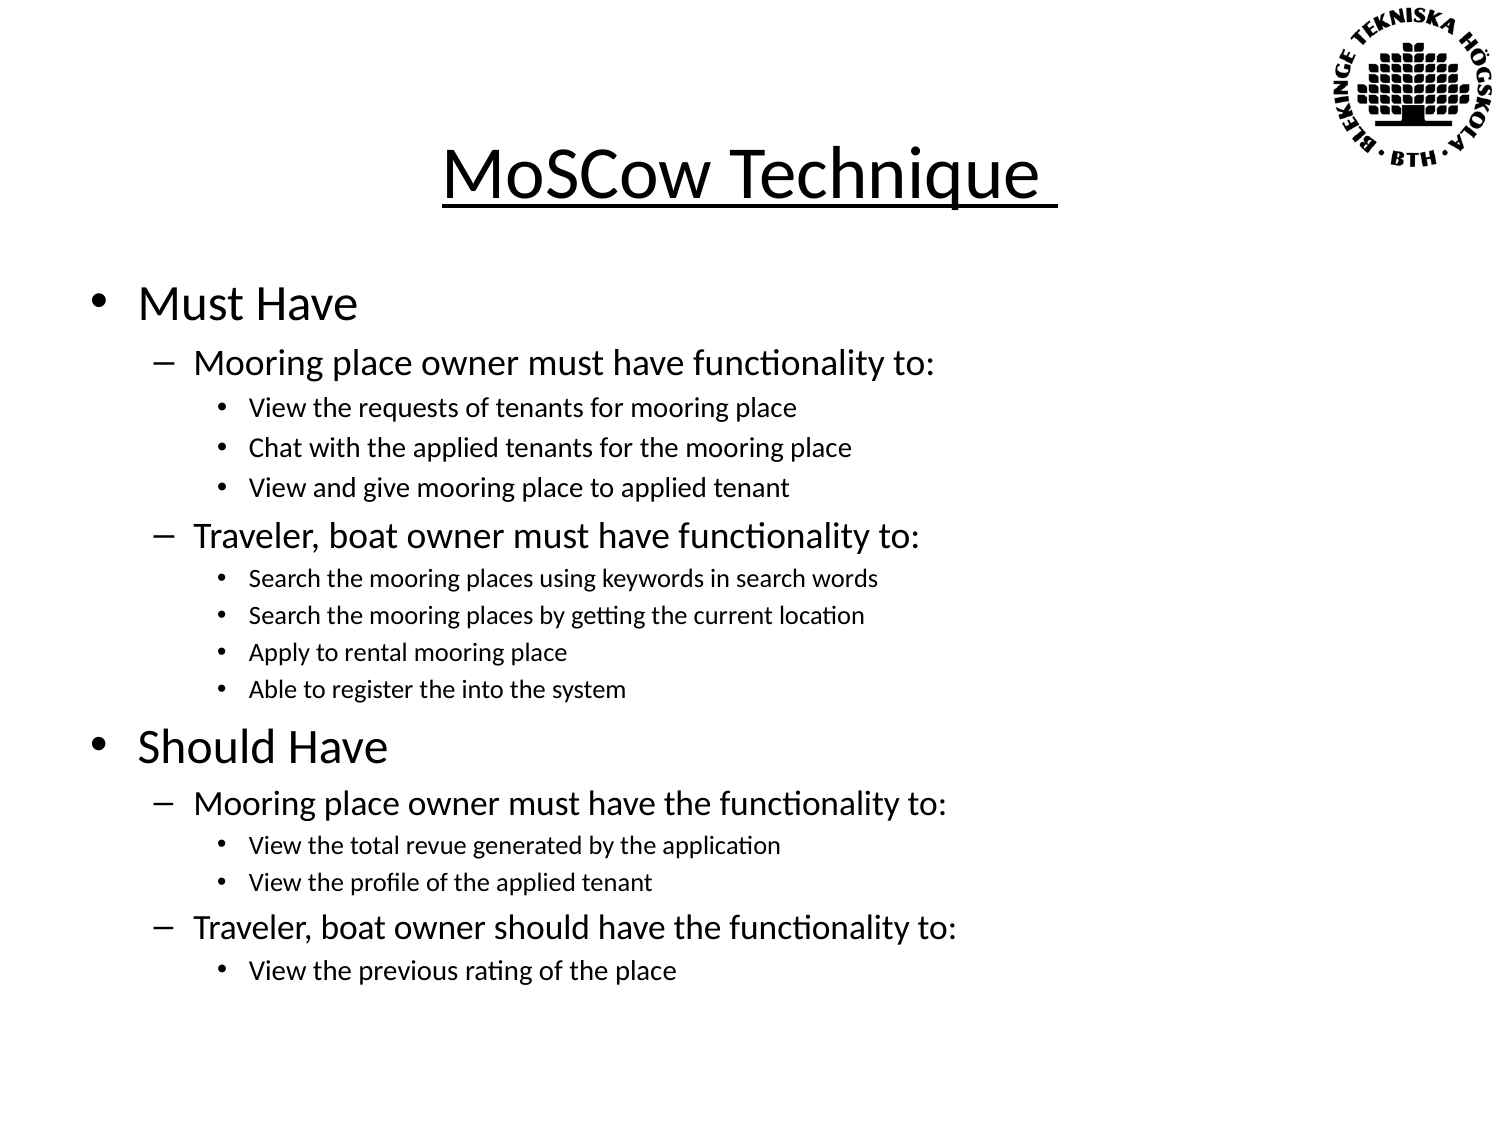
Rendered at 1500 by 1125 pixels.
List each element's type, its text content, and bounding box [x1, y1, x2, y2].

picture [1324, 0, 1500, 176]
list Must Have Mooring place owner must have functionality to: View the requests of tenants for mooring place Chat with the applied tenants for the mooring place View and give mooring place to applied tenant Traveler, boat owner must have functionality to: Search the mooring places using keywords in search words Search the mooring places by getting the current location Apply to rental mooring place Able to register the into the system Should Have Mooring place owner must have the functionality to: View the total revue generated by the application View the profile of the applied tenant Traveler, boat owner should have the functionality to: View the previous rating of the place [75, 262, 1425, 1005]
title MoSCow Technique [75, 75, 1425, 262]
